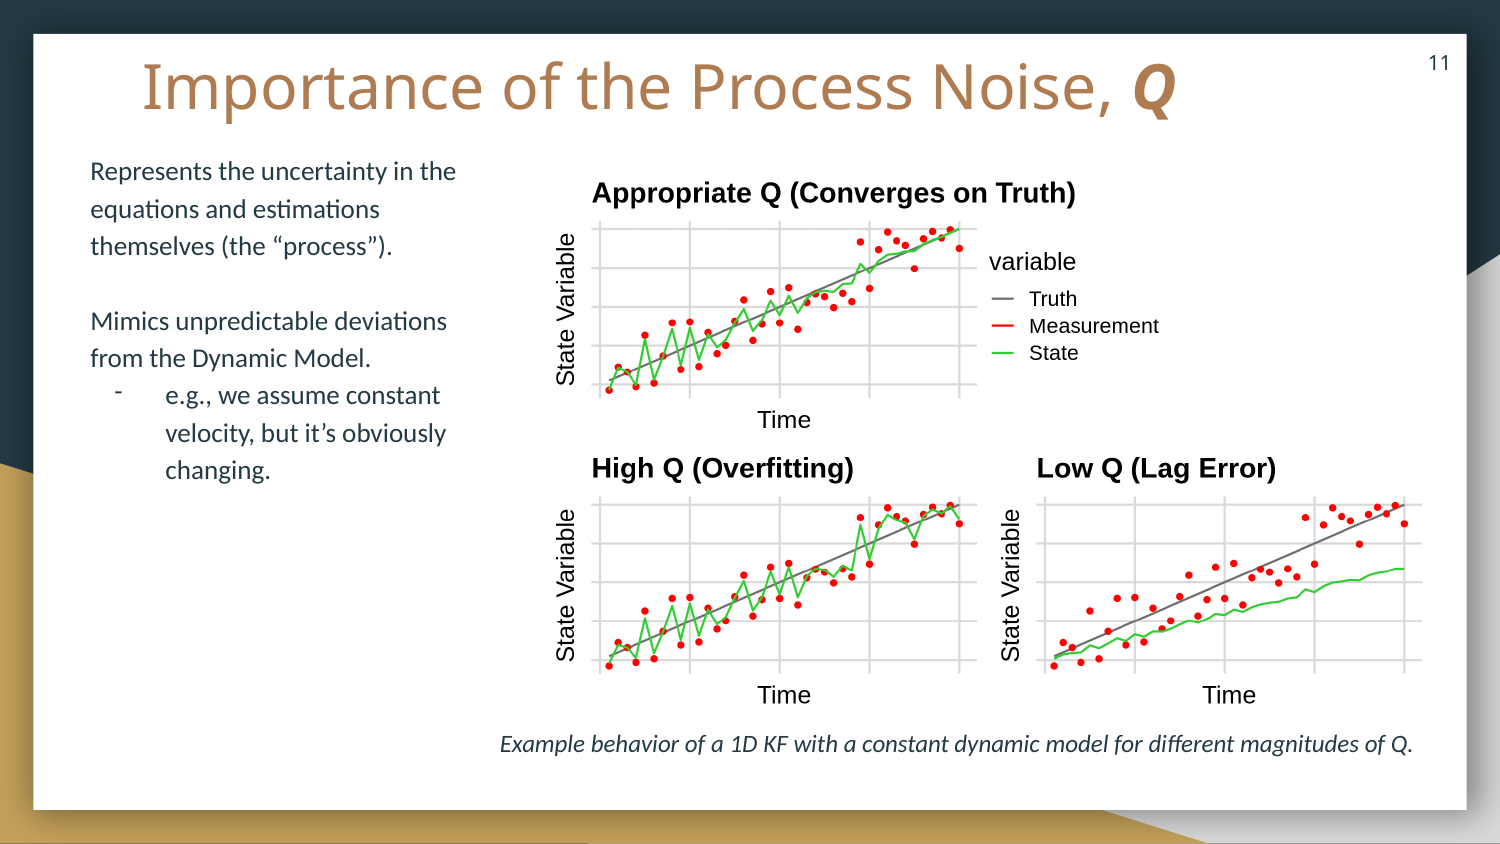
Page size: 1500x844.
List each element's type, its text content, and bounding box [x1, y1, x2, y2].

slide_number ‹#› [1376, 31, 1467, 97]
picture [544, 170, 1434, 721]
list Represents the uncertainty in the equations and estimations themselves (the “process”). Mimics unpredictable deviations from the Dynamic Model. e.g., we assume constant velocity, but it’s obviously changing. [75, 133, 515, 695]
title Importance of the Process Noise, Q [127, 31, 1315, 134]
list Example behavior of a 1D KF with a constant dynamic model for different magnitudes of Q. [484, 712, 1434, 784]
